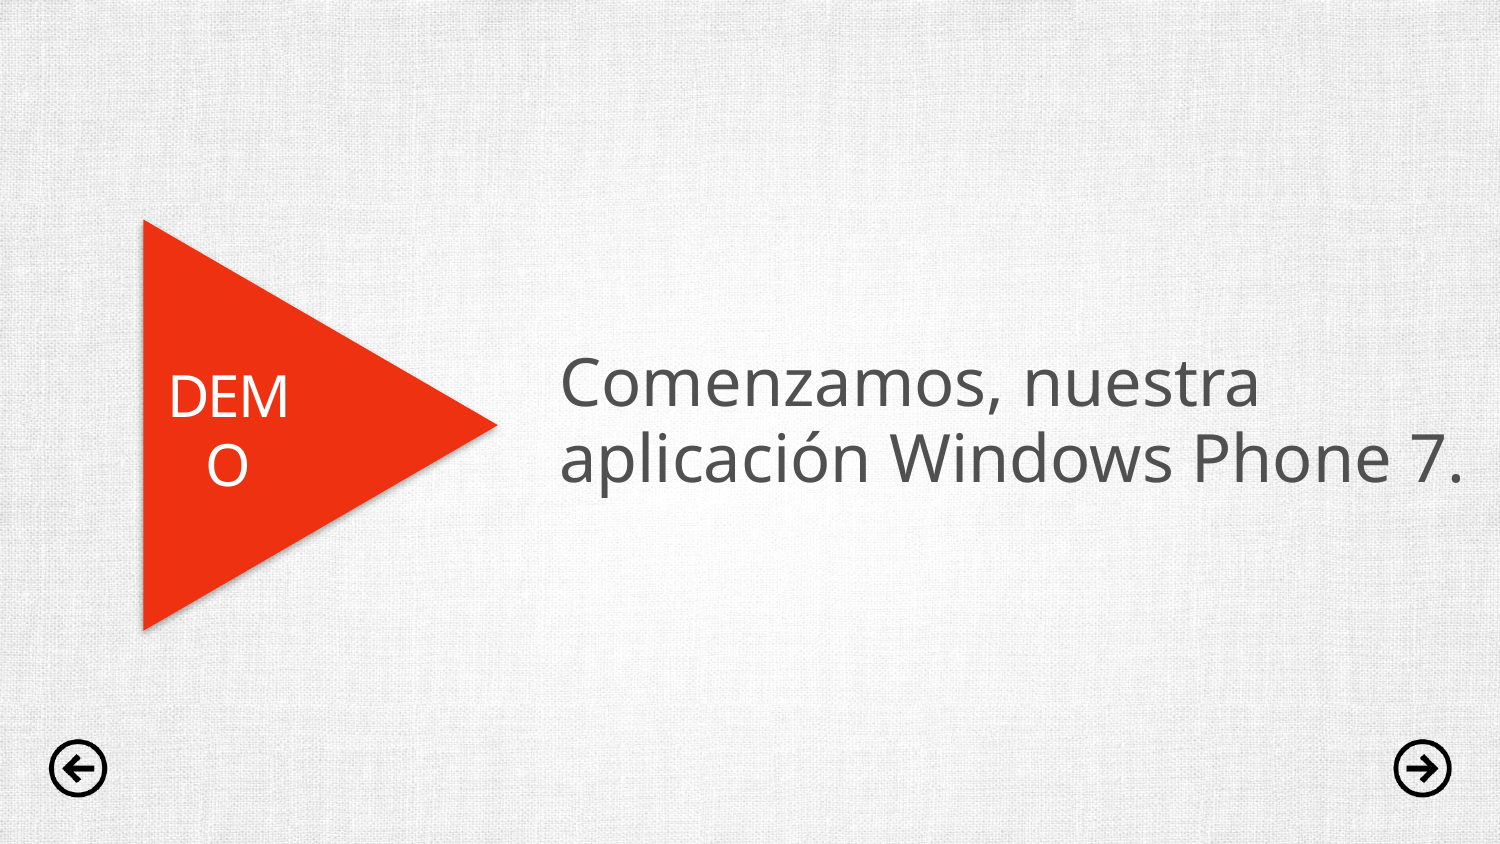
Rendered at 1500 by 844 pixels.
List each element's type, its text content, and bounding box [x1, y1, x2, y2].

picture [0, 0, 1500, 844]
list Comenzamos, nuestra aplicación Windows Phone 7. [537, 315, 1495, 529]
text_box DEMO [142, 218, 499, 632]
